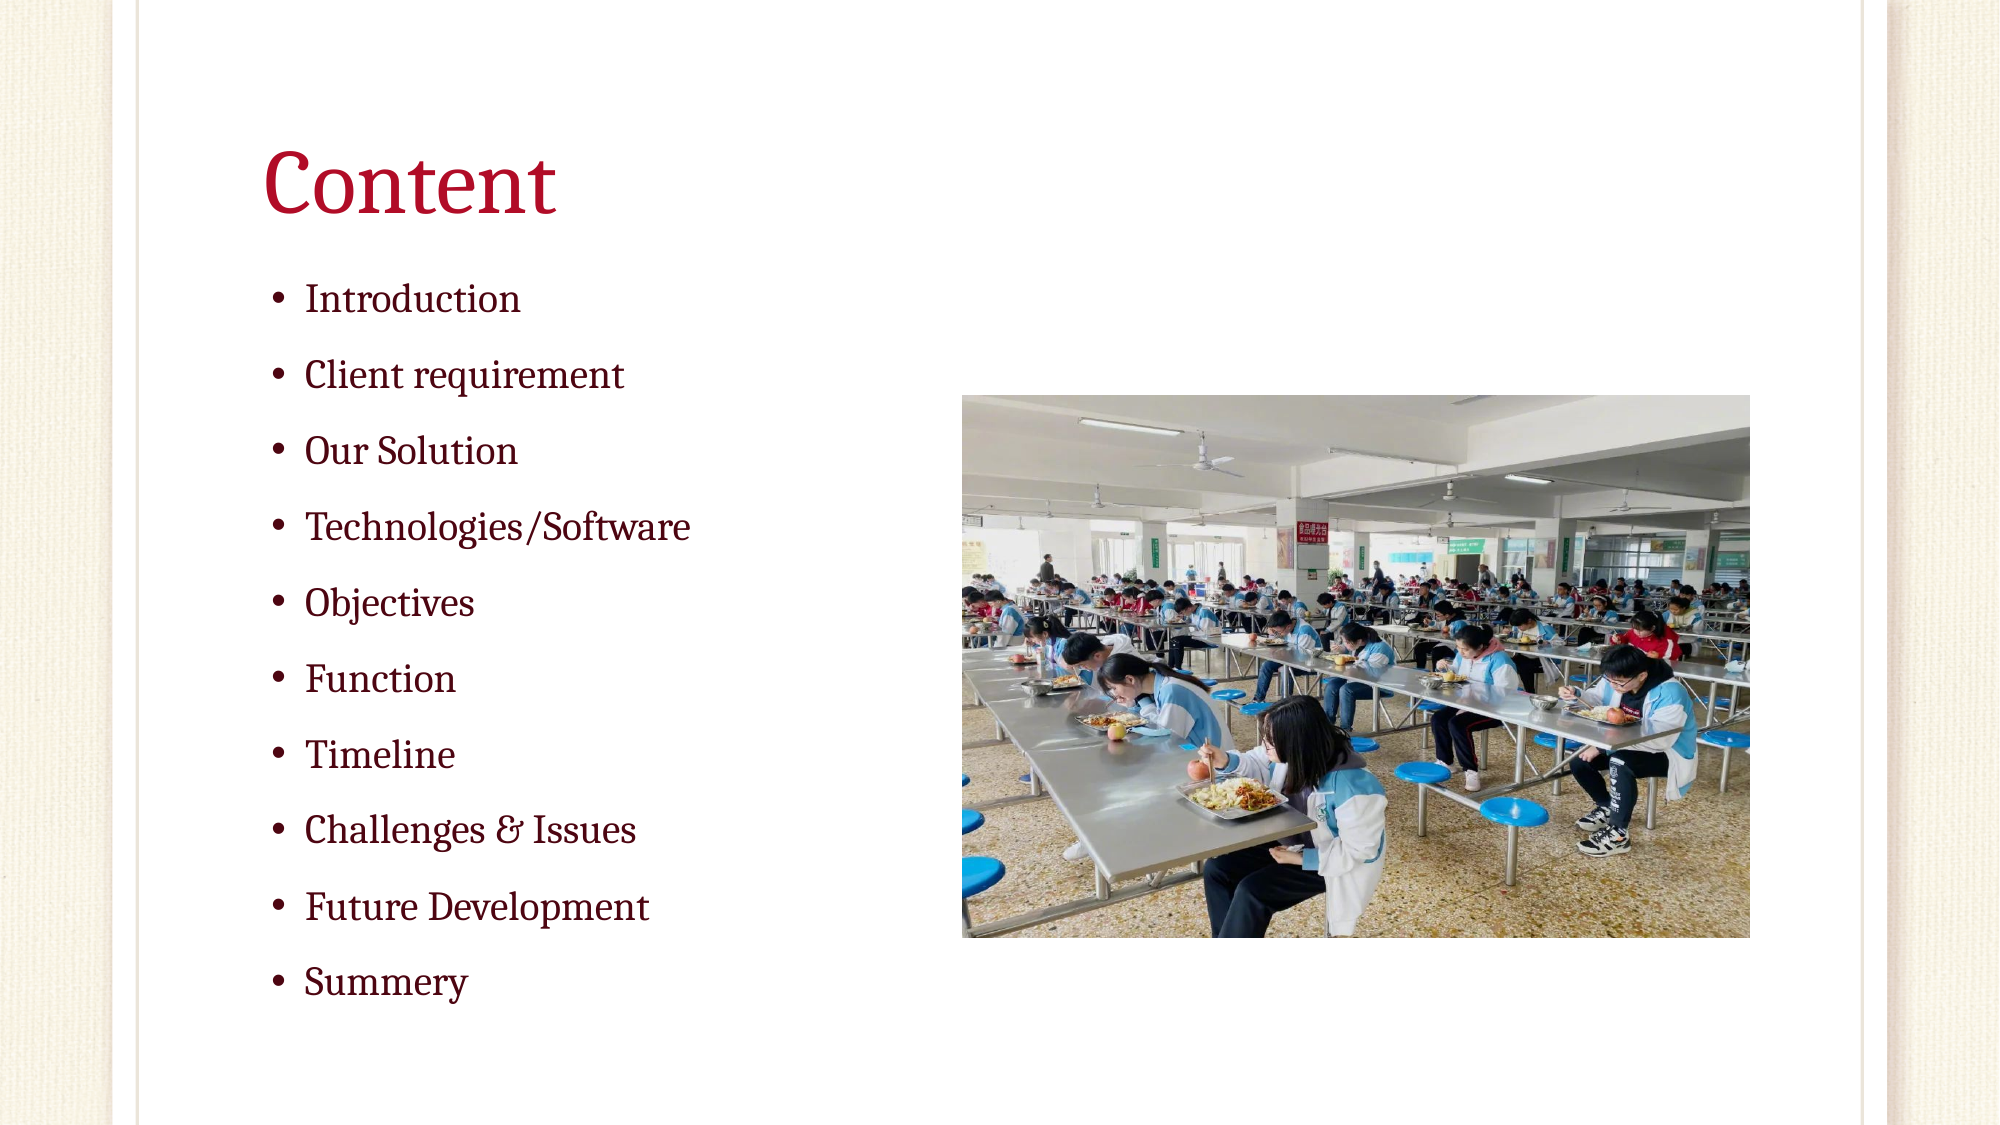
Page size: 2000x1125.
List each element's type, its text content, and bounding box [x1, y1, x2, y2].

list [962, 395, 1750, 938]
picture [0, 0, 112, 1125]
list Introduction Client requirement Our Solution Technologies/Software Objectives Function Timeline Challenges & Issues Future Development Summery [249, 269, 985, 1013]
title Content [249, 52, 1750, 240]
picture [1888, 0, 2000, 1125]
